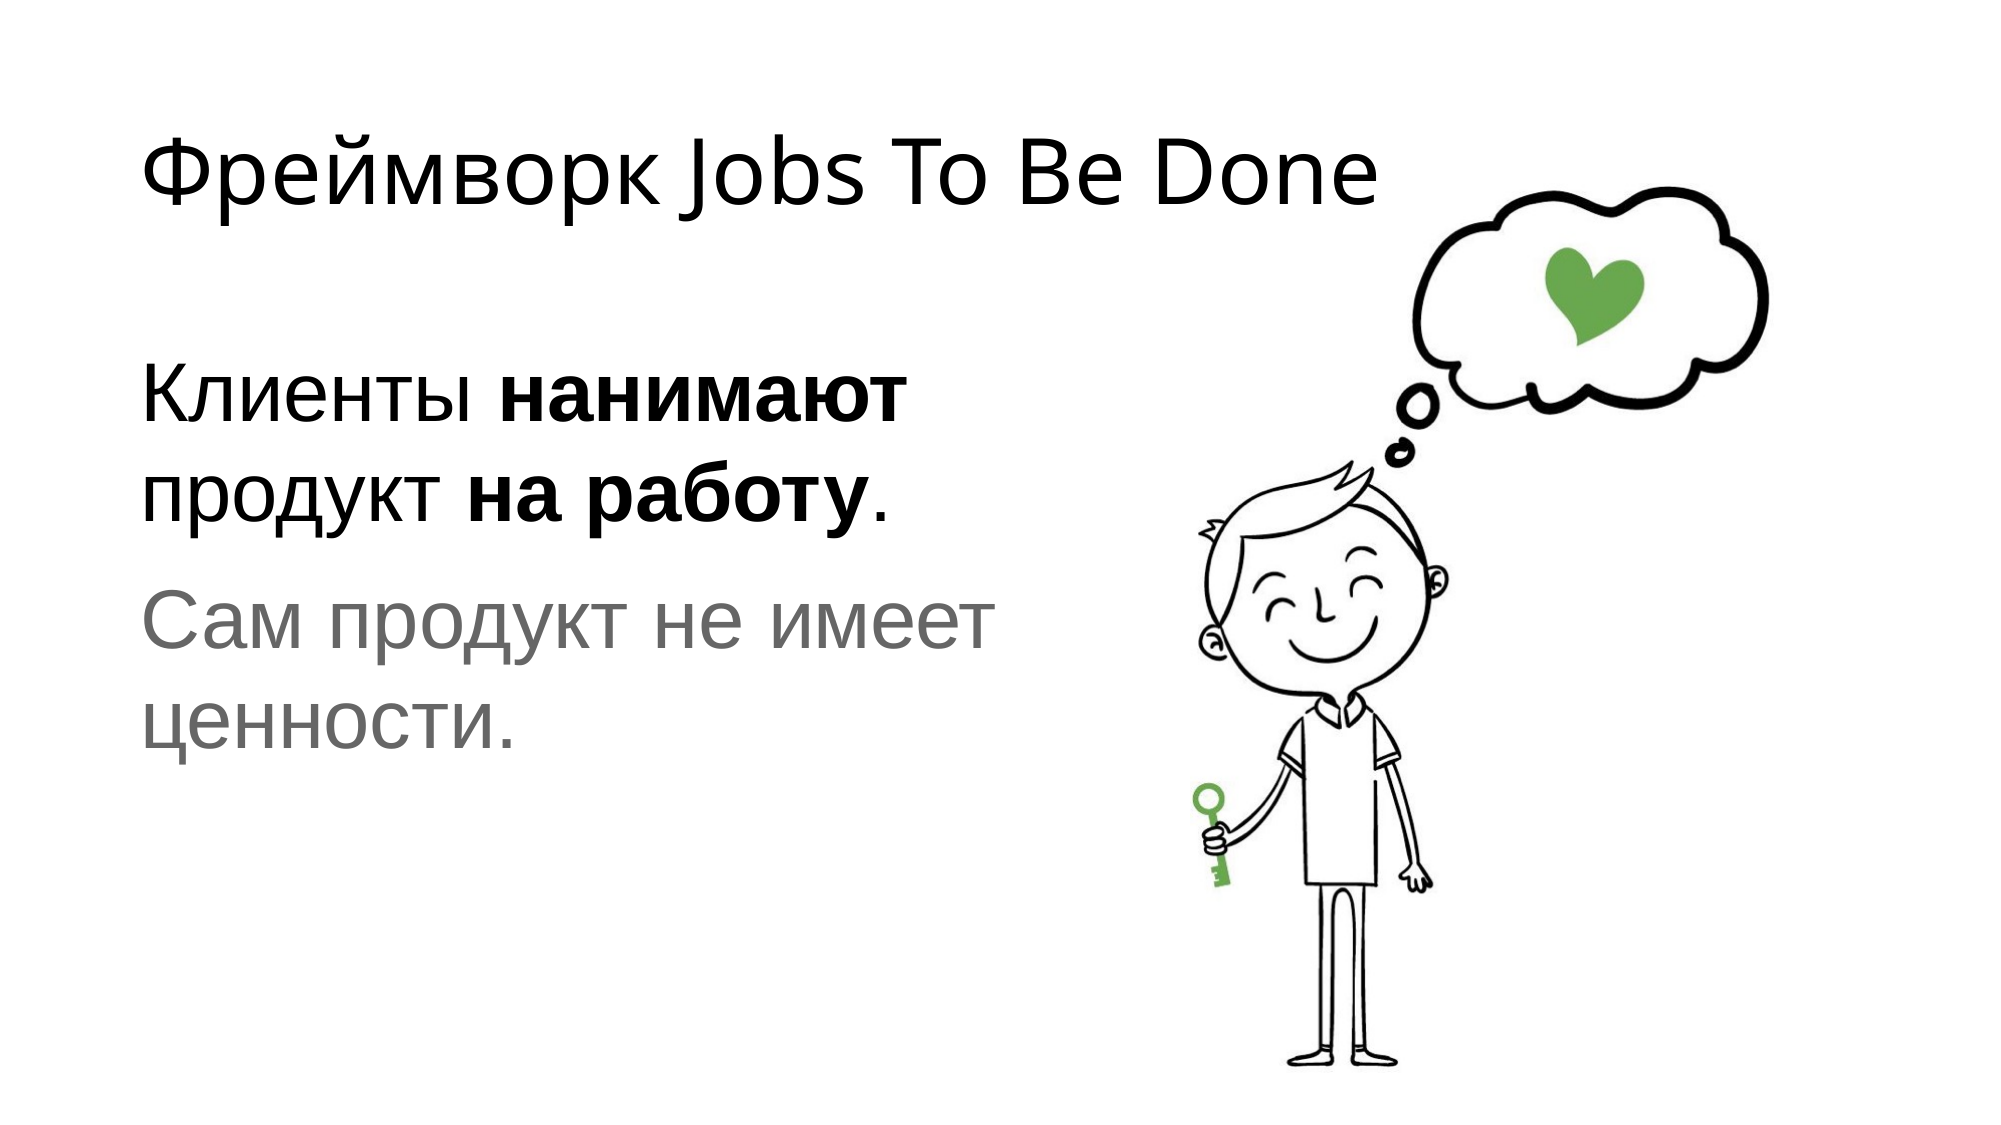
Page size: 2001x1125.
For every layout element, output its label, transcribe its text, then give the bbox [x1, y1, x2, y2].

text_box Клиенты нанимают продукт на работу. Сам продукт не имеет ценности. [137, 308, 1003, 766]
title Фреймворк Jobs To Be Done [137, 71, 1863, 262]
picture [1190, 183, 1774, 1073]
